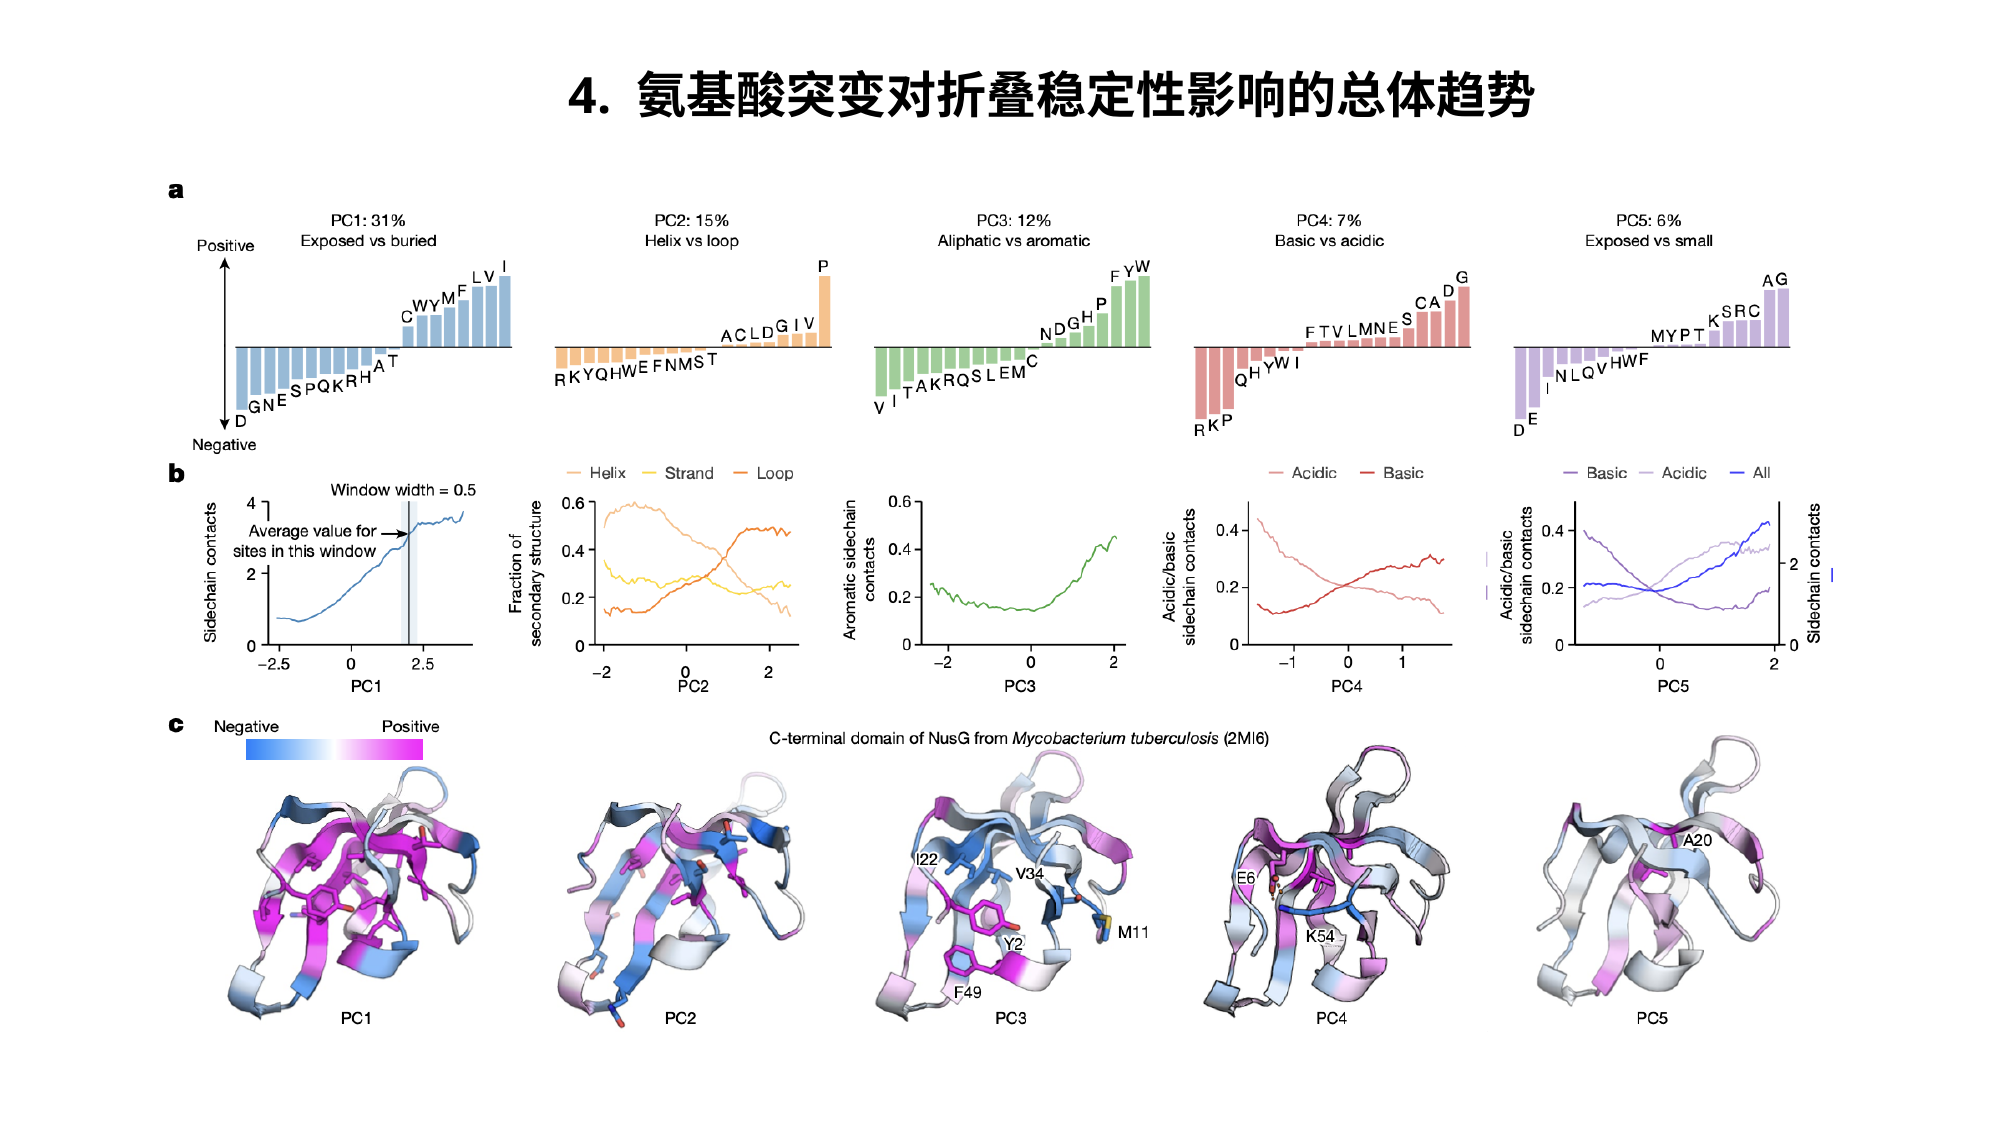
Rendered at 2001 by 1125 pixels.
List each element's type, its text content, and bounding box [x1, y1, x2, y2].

text_box 4. 氨基酸突变对折叠稳定性影响的总体趋势 [553, 55, 1555, 131]
picture [144, 169, 1851, 1032]
